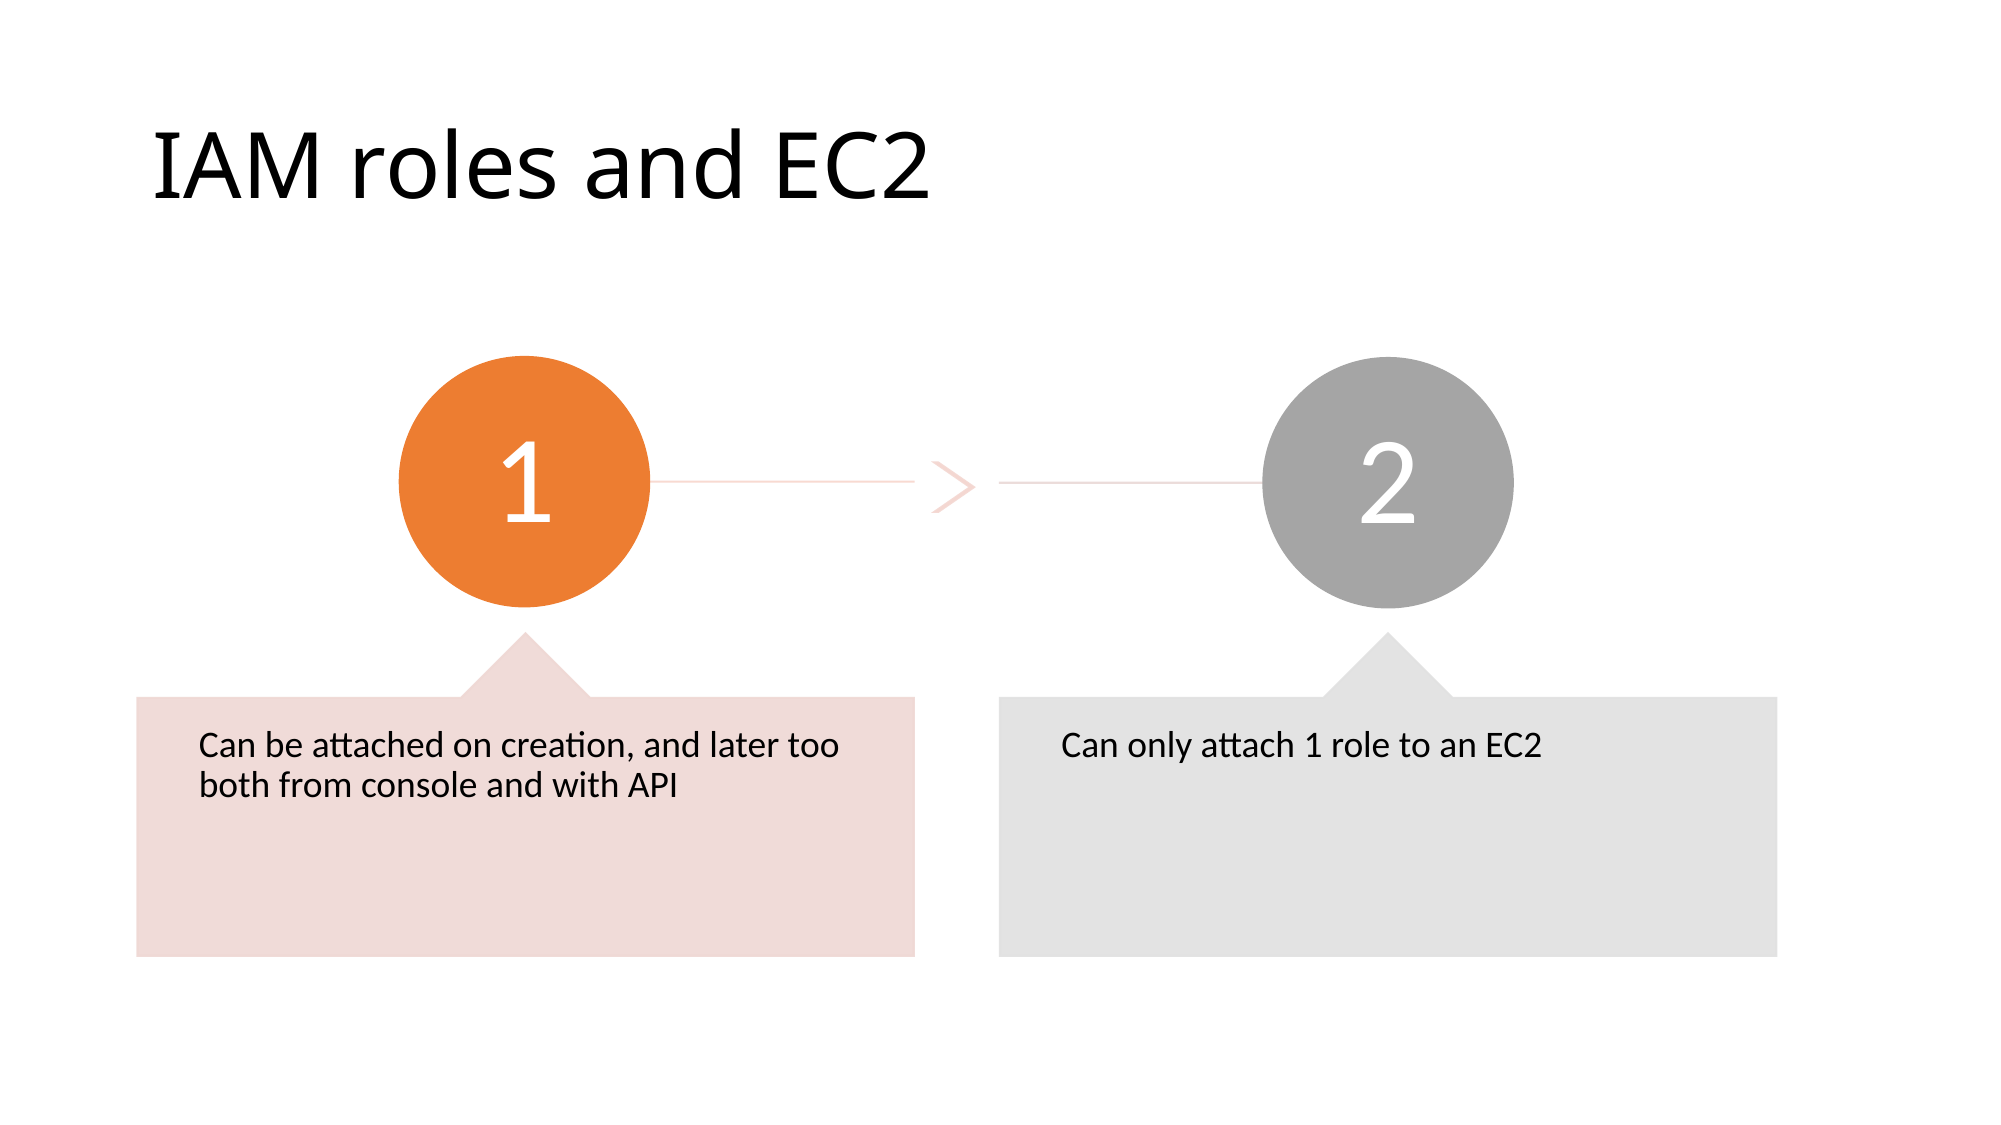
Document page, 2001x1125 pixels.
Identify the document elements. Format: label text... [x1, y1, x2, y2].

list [137, 299, 1863, 1014]
title IAM roles and EC2 [137, 59, 1863, 278]
